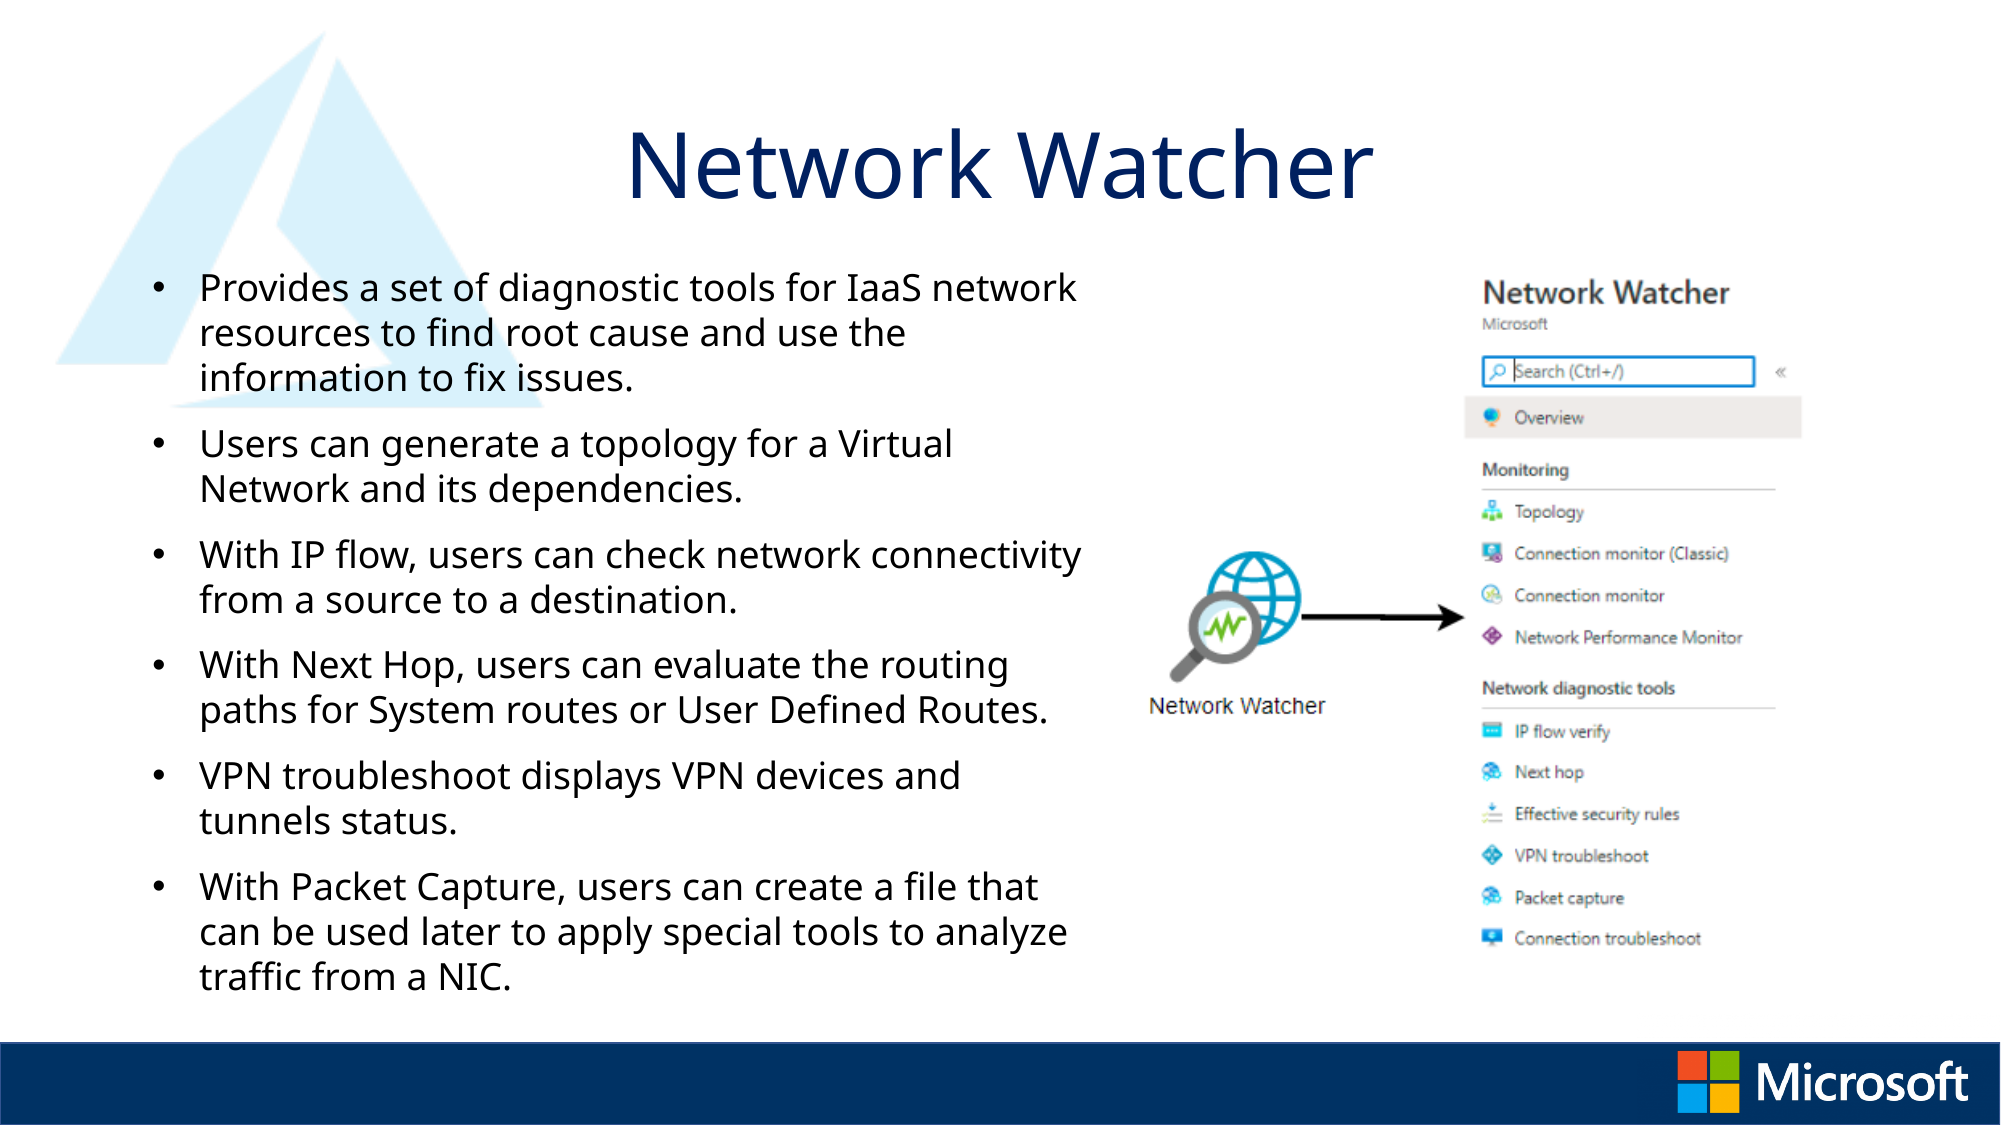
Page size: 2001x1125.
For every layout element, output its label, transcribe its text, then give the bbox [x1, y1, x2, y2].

text_box Provides a set of diagnostic tools for IaaS network resources to find root cause and use the information to fix issues. Users can generate a topology for a Virtual Network and its dependencies. With IP flow, users can check network connectivity from a source to a destination. With Next Hop, users can evaluate the routing paths for System routes or User Defined Routes. VPN troubleshoot displays VPN devices and tunnels status. With Packet Capture, users can create a file that can be used later to apply special tools to analyze traffic from a NIC. [137, 256, 1118, 1066]
title Network Watcher [137, 59, 1863, 256]
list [1117, 256, 1882, 1005]
picture [1637, 1013, 2001, 1125]
